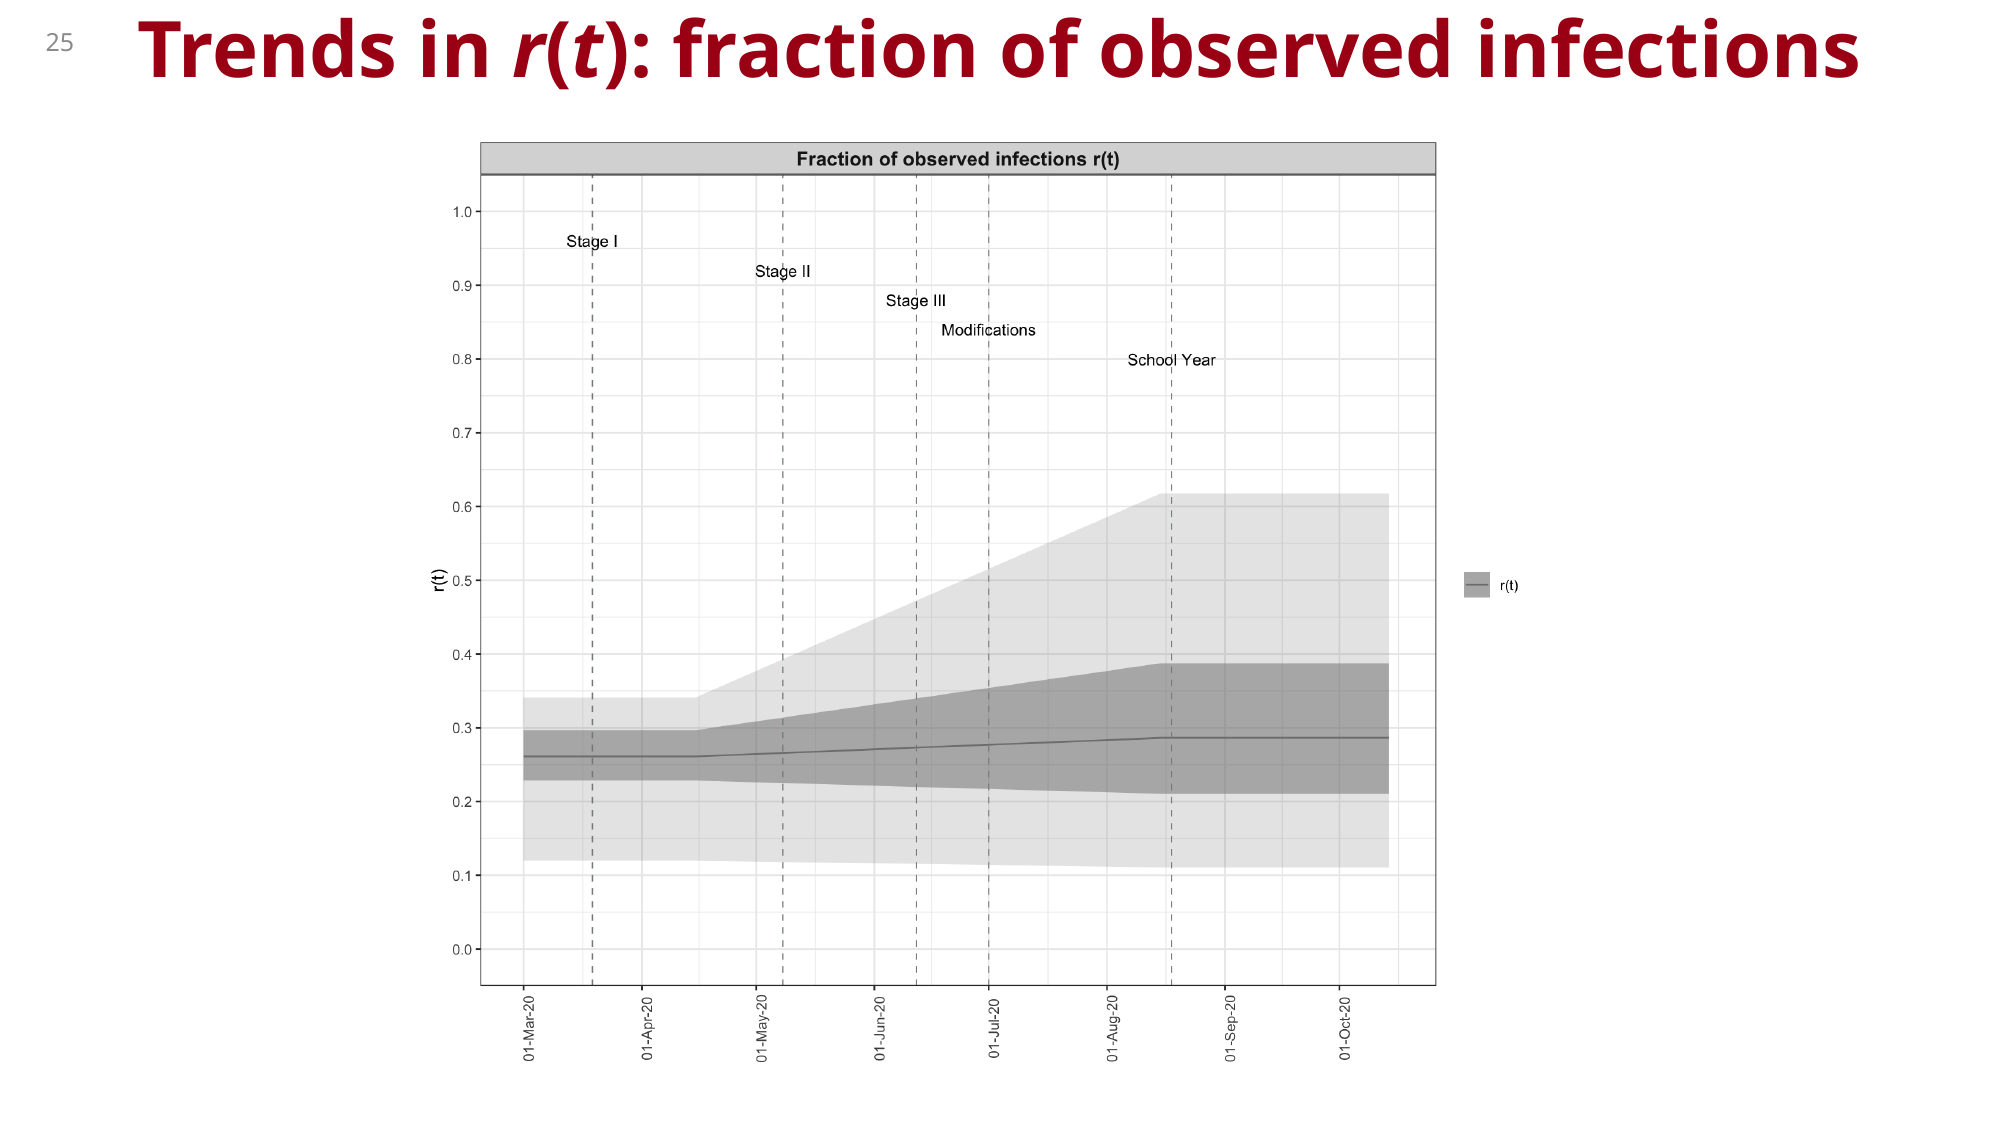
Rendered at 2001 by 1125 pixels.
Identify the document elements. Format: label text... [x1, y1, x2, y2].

picture [422, 133, 1536, 1071]
slide_number 25 [0, 0, 120, 87]
title Trends in r(t): fraction of observed infections [0, 0, 2000, 188]
